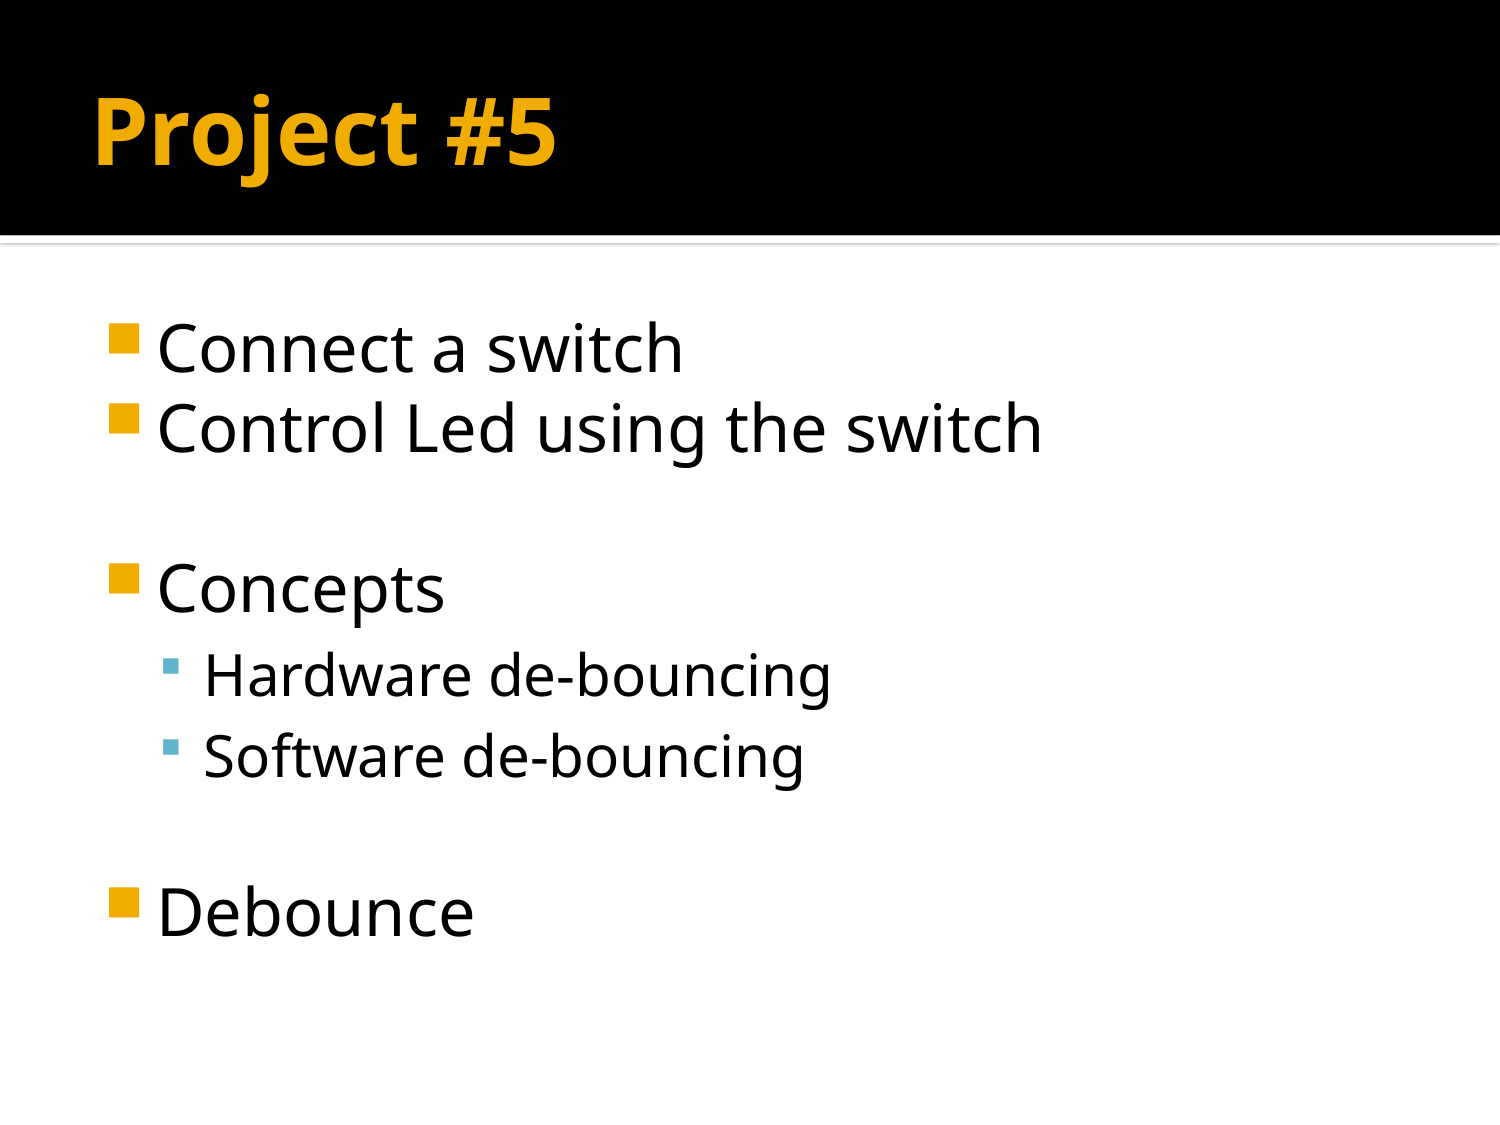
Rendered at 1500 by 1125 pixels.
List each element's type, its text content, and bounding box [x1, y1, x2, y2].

list Connect a switch Control Led using the switch Concepts Hardware de-bouncing Software de-bouncing Debounce [75, 291, 1425, 1050]
title Project #5 [75, 25, 1425, 231]
